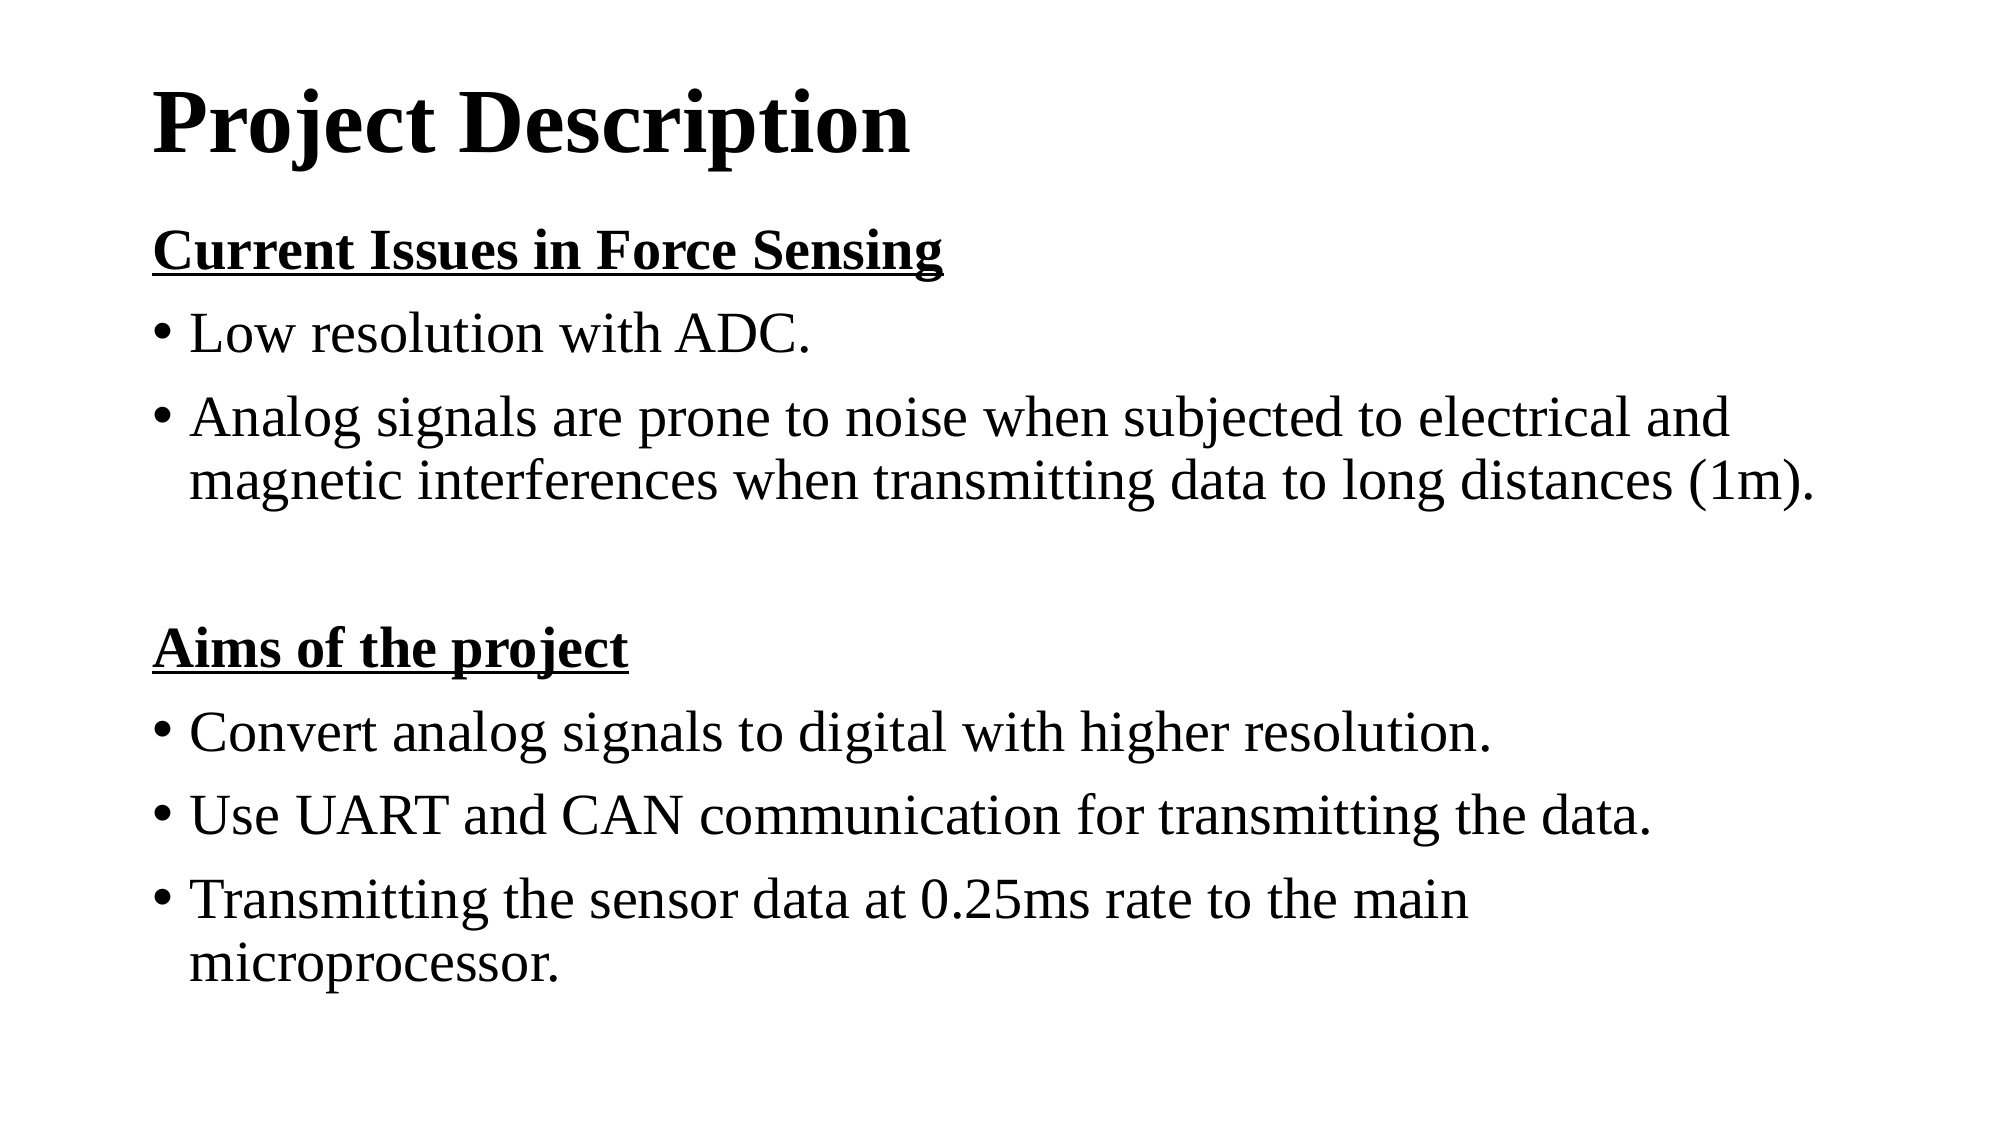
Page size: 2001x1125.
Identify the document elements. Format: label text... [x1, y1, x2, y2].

list Current Issues in Force Sensing Low resolution with ADC. Analog signals are prone to noise when subjected to electrical and magnetic interferences when transmitting data to long distances (1m). Aims of the project Convert analog signals to digital with higher resolution. Use UART and CAN communication for transmitting the data. Transmitting the sensor data at 0.25ms rate to the main microprocessor. [137, 211, 1863, 1014]
title Project Description [137, 59, 1863, 187]
